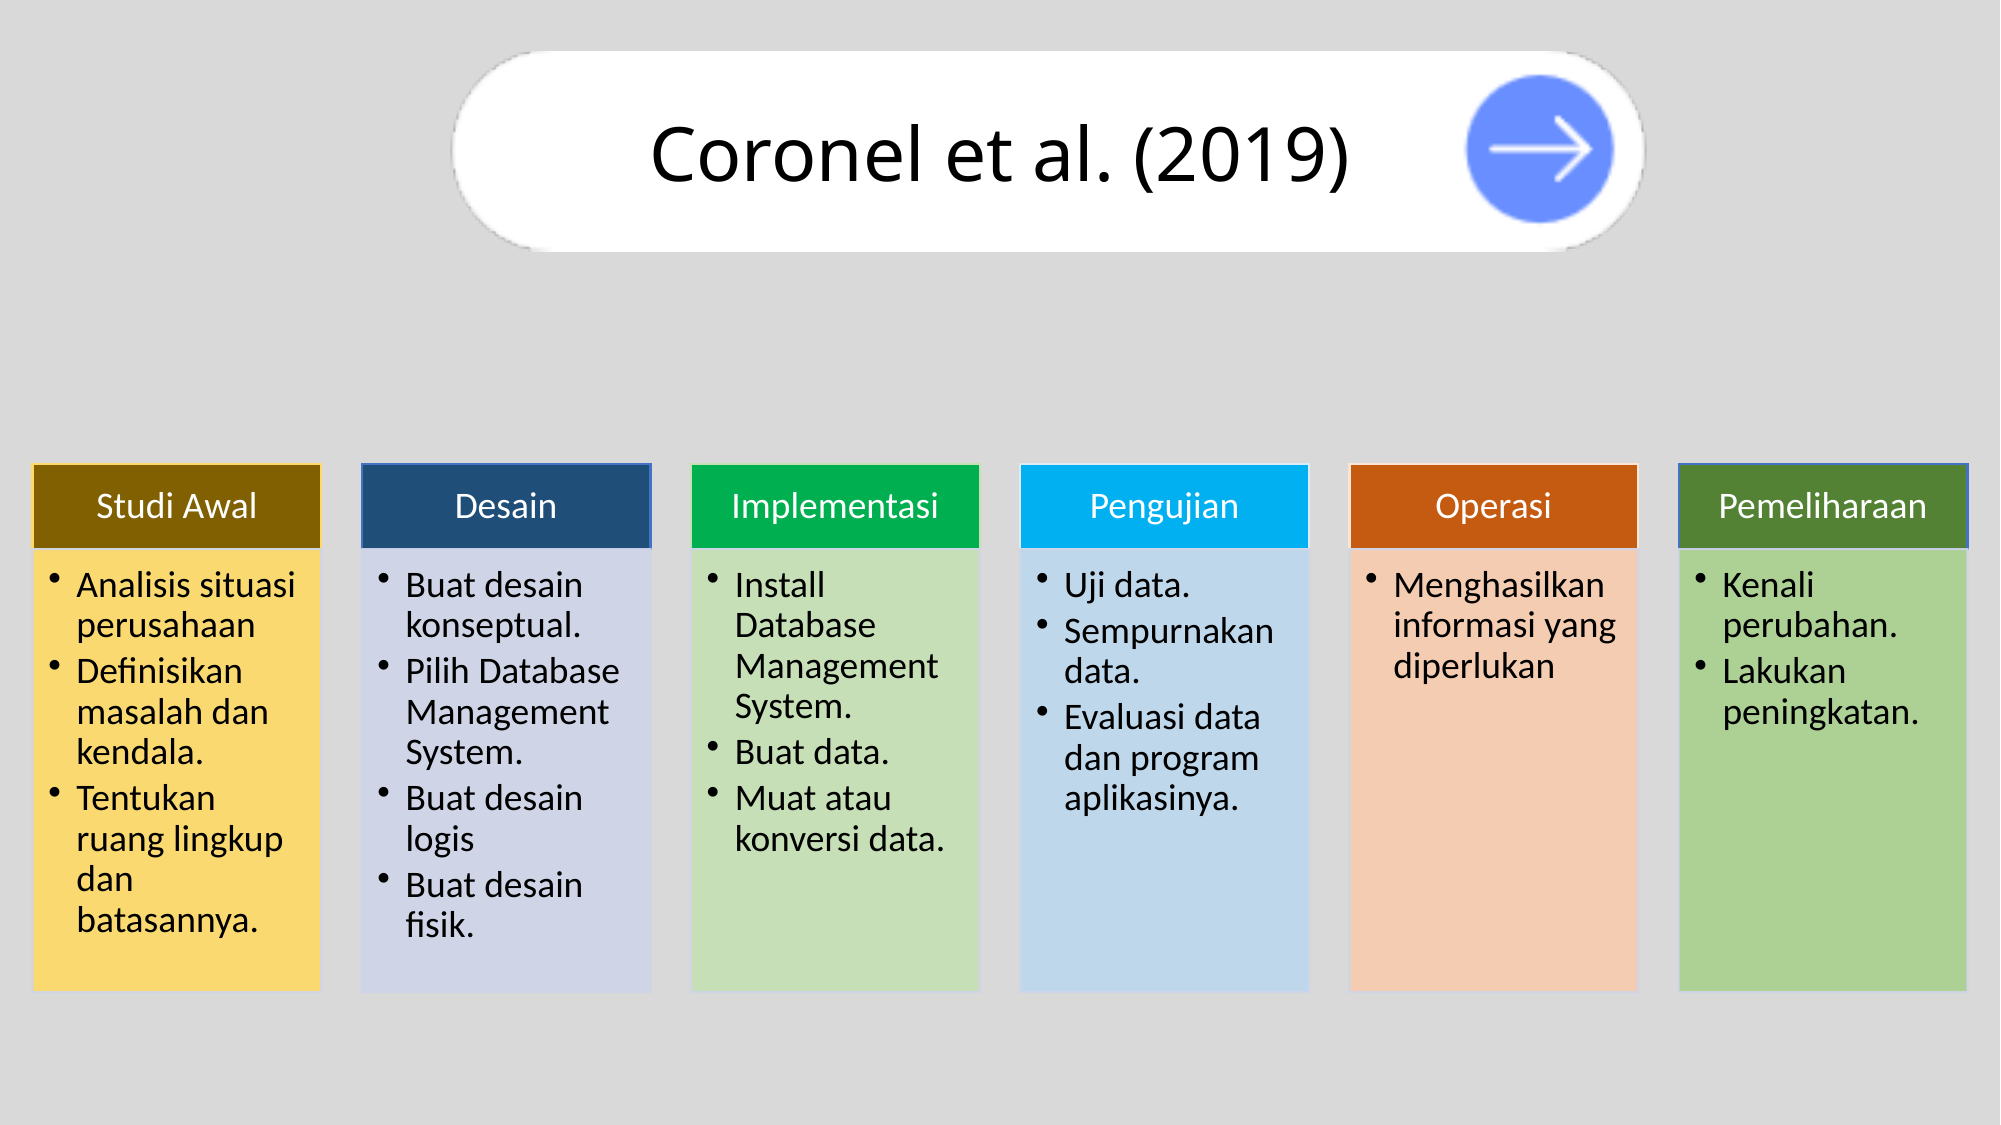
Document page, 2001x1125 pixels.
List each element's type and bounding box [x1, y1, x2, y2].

text_box [31, 251, 1969, 1125]
picture [443, 51, 1656, 251]
